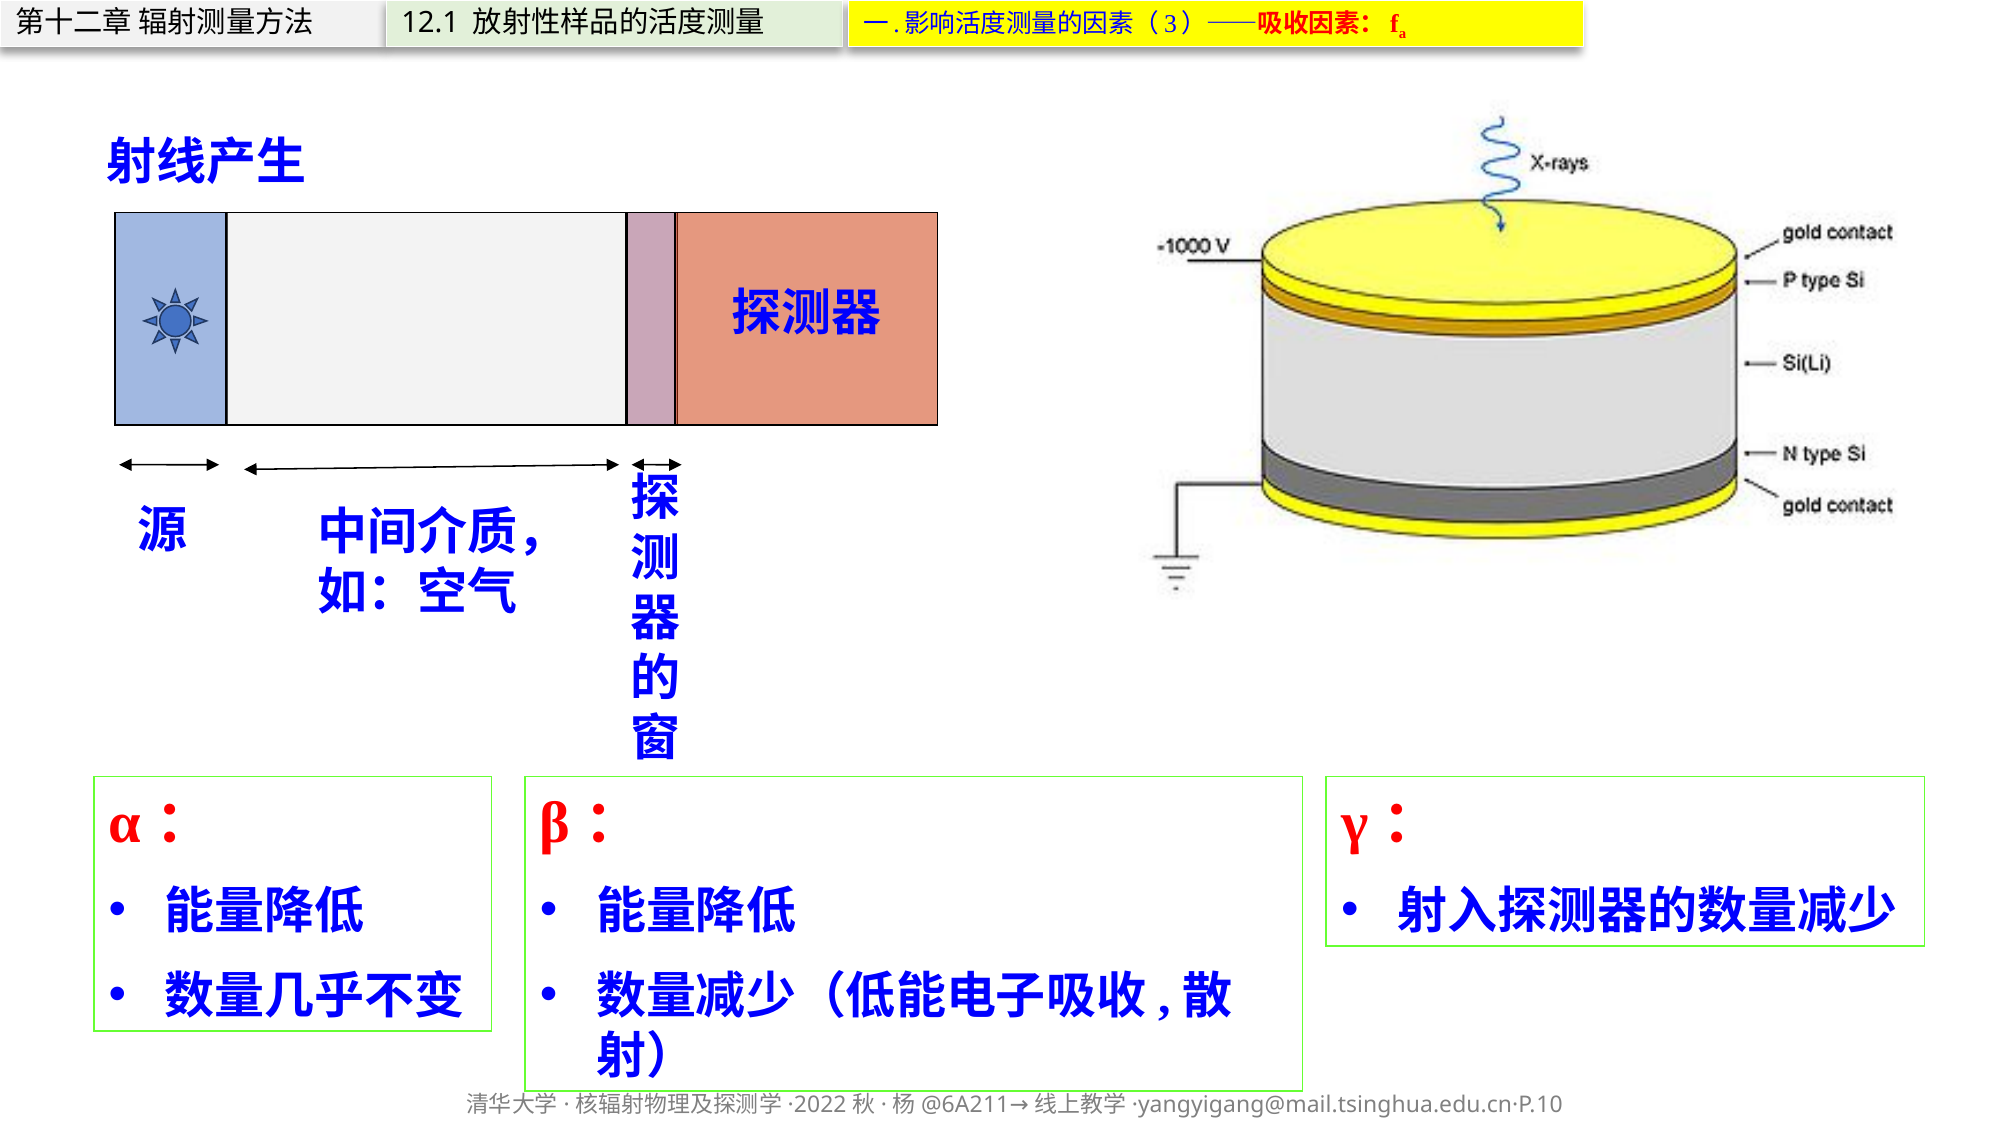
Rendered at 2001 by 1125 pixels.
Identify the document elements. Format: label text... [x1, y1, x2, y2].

text_box [674, 212, 938, 425]
picture [1121, 81, 1930, 623]
text_box 射线产生 [88, 122, 325, 198]
text_box [627, 212, 674, 425]
text_box 探测器 [706, 272, 906, 348]
text_box γ： 射入探测器的数量减少 [1326, 776, 1925, 946]
list 12.1 放射性样品的活度测量 [386, 0, 843, 47]
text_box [615, 458, 722, 777]
text_box α： 能量降低 数量几乎不变 [93, 776, 492, 1031]
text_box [106, 464, 220, 565]
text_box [244, 464, 615, 629]
text_box [114, 212, 225, 425]
list 一.影响活度测量的因素（3）——吸收因素：fa [848, 0, 1584, 47]
list 第十二章 辐射测量方法 [0, 0, 385, 47]
text_box β： 能量降低 数量减少（低能电子吸收,散射） [525, 776, 1303, 1091]
text_box [225, 212, 626, 425]
